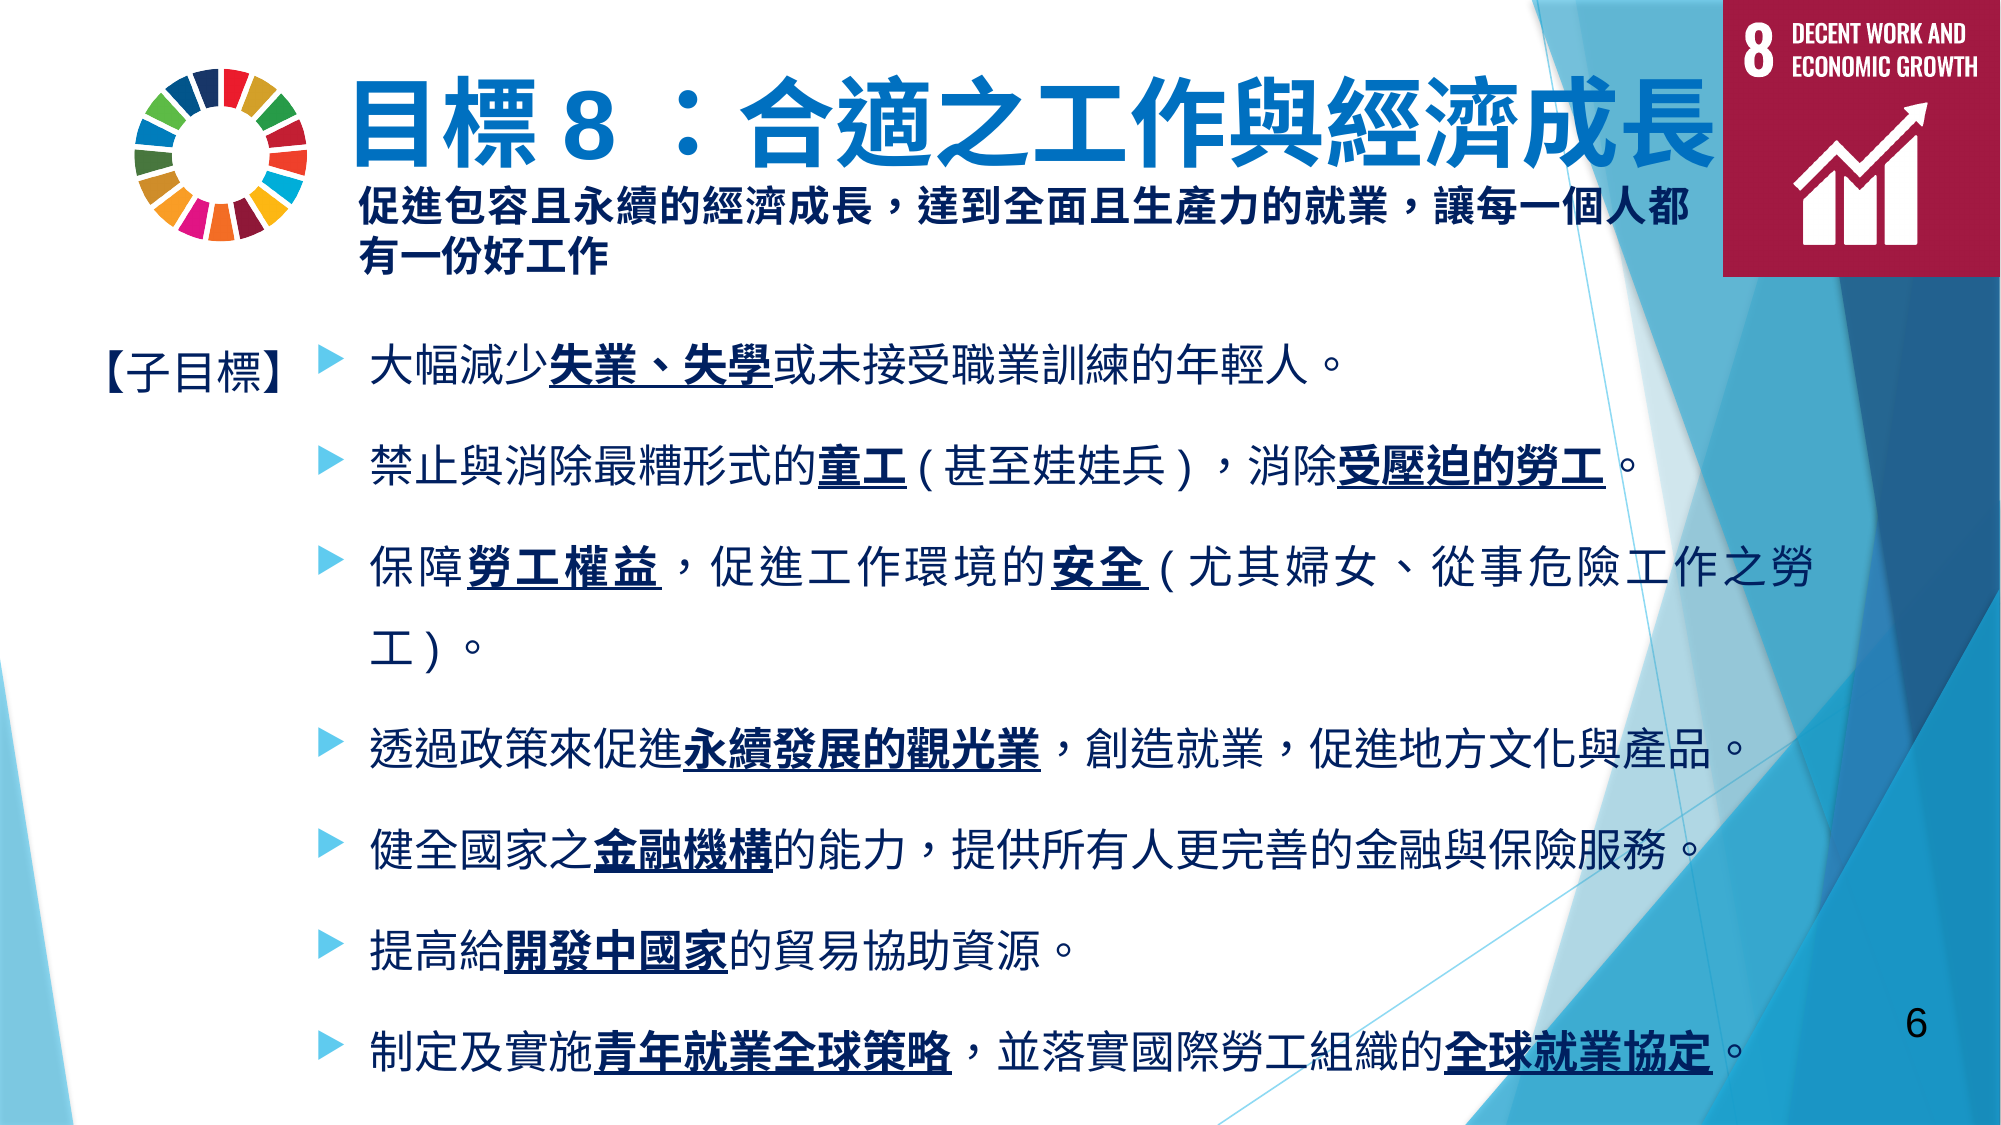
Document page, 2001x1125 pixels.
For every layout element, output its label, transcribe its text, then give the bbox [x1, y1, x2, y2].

picture [1722, 0, 2000, 278]
title 目標8：合適之工作與經濟成長 [328, 54, 1717, 200]
slide_number 6 [1832, 991, 1944, 1051]
text_box 大幅減少失業、失學或未接受職業訓練的年輕人。 禁止與消除最糟形式的童工(甚至娃娃兵)，消除受壓迫的勞工。 保障勞工權益，促進工作環境的安全(尤其婦女、從事危險工作之勞工)。 透過政策來促進永續發展的觀光業，創造就業，促進地方文化與產品。 健全國家之金融機構的能力，提供所有人更完善的金融與保險服務。 提高給開發中國家的貿易協助資源。 制定及實施青年就業全球策略，並落實國際勞工組織的全球就業協定。 [300, 302, 1832, 1090]
list 【子目標】 [64, 309, 300, 440]
picture [129, 65, 311, 247]
text_box 促進包容且永續的經濟成長，達到全面且生產力的就業，讓每一個人都有一份好工作 [343, 172, 1706, 288]
